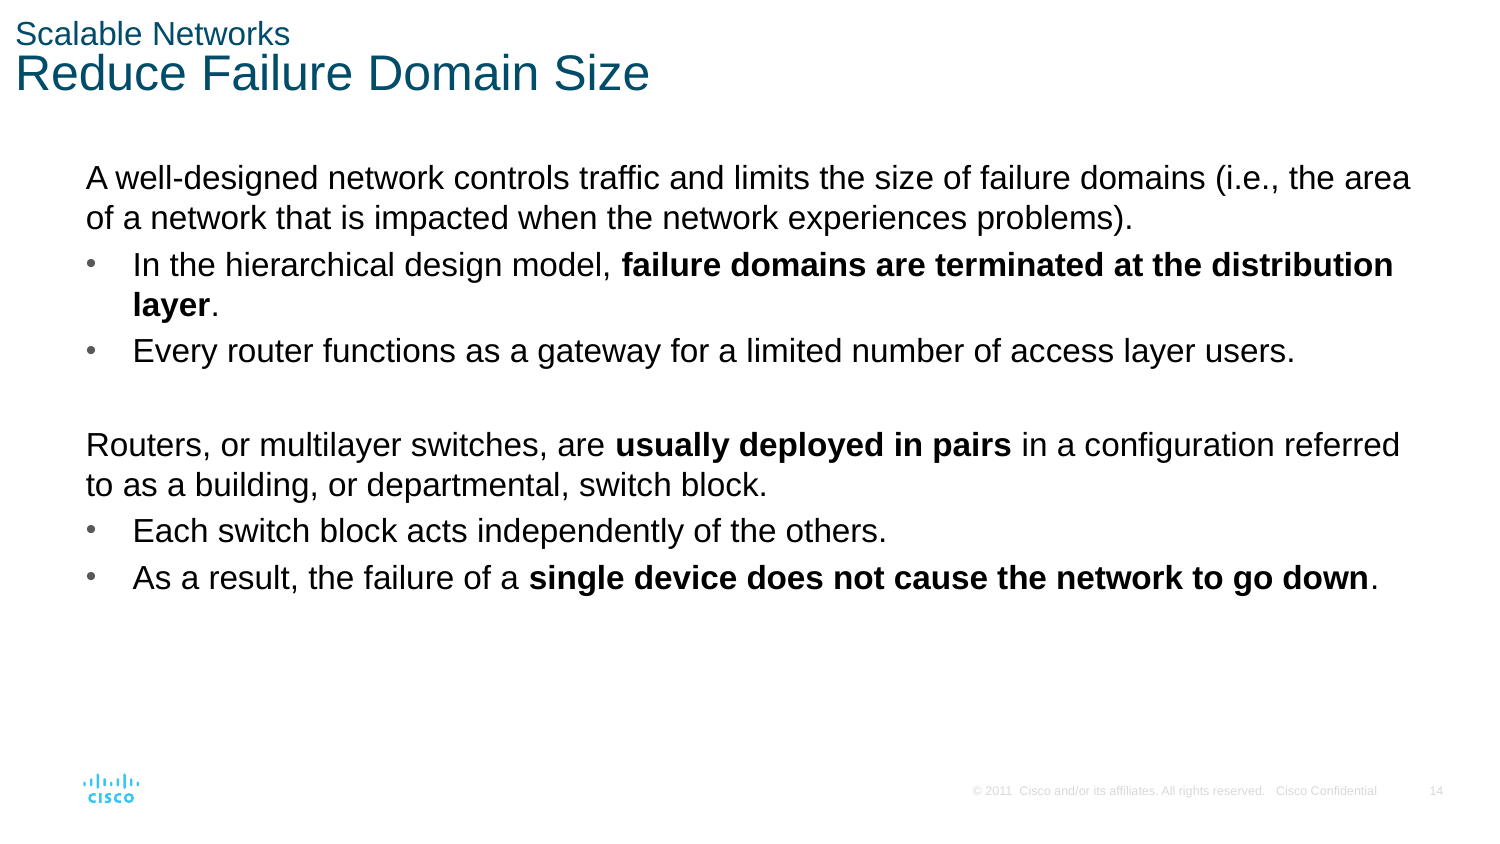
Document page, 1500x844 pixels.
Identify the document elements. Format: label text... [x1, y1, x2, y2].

title Scalable Networks Reduce Failure Domain Size [0, 0, 1369, 121]
list A well-designed network controls traffic and limits the size of failure domains (i.e., the area of a network that is impacted when the network experiences problems). In the hierarchical design model, failure domains are terminated at the distribution layer. Every router functions as a gateway for a limited number of access layer users. Routers, or multilayer switches, are usually deployed in pairs in a configuration referred to as a building, or departmental, switch block. Each switch block acts independently of the others. As a result, the failure of a single device does not cause the network to go down. [70, 149, 1430, 654]
